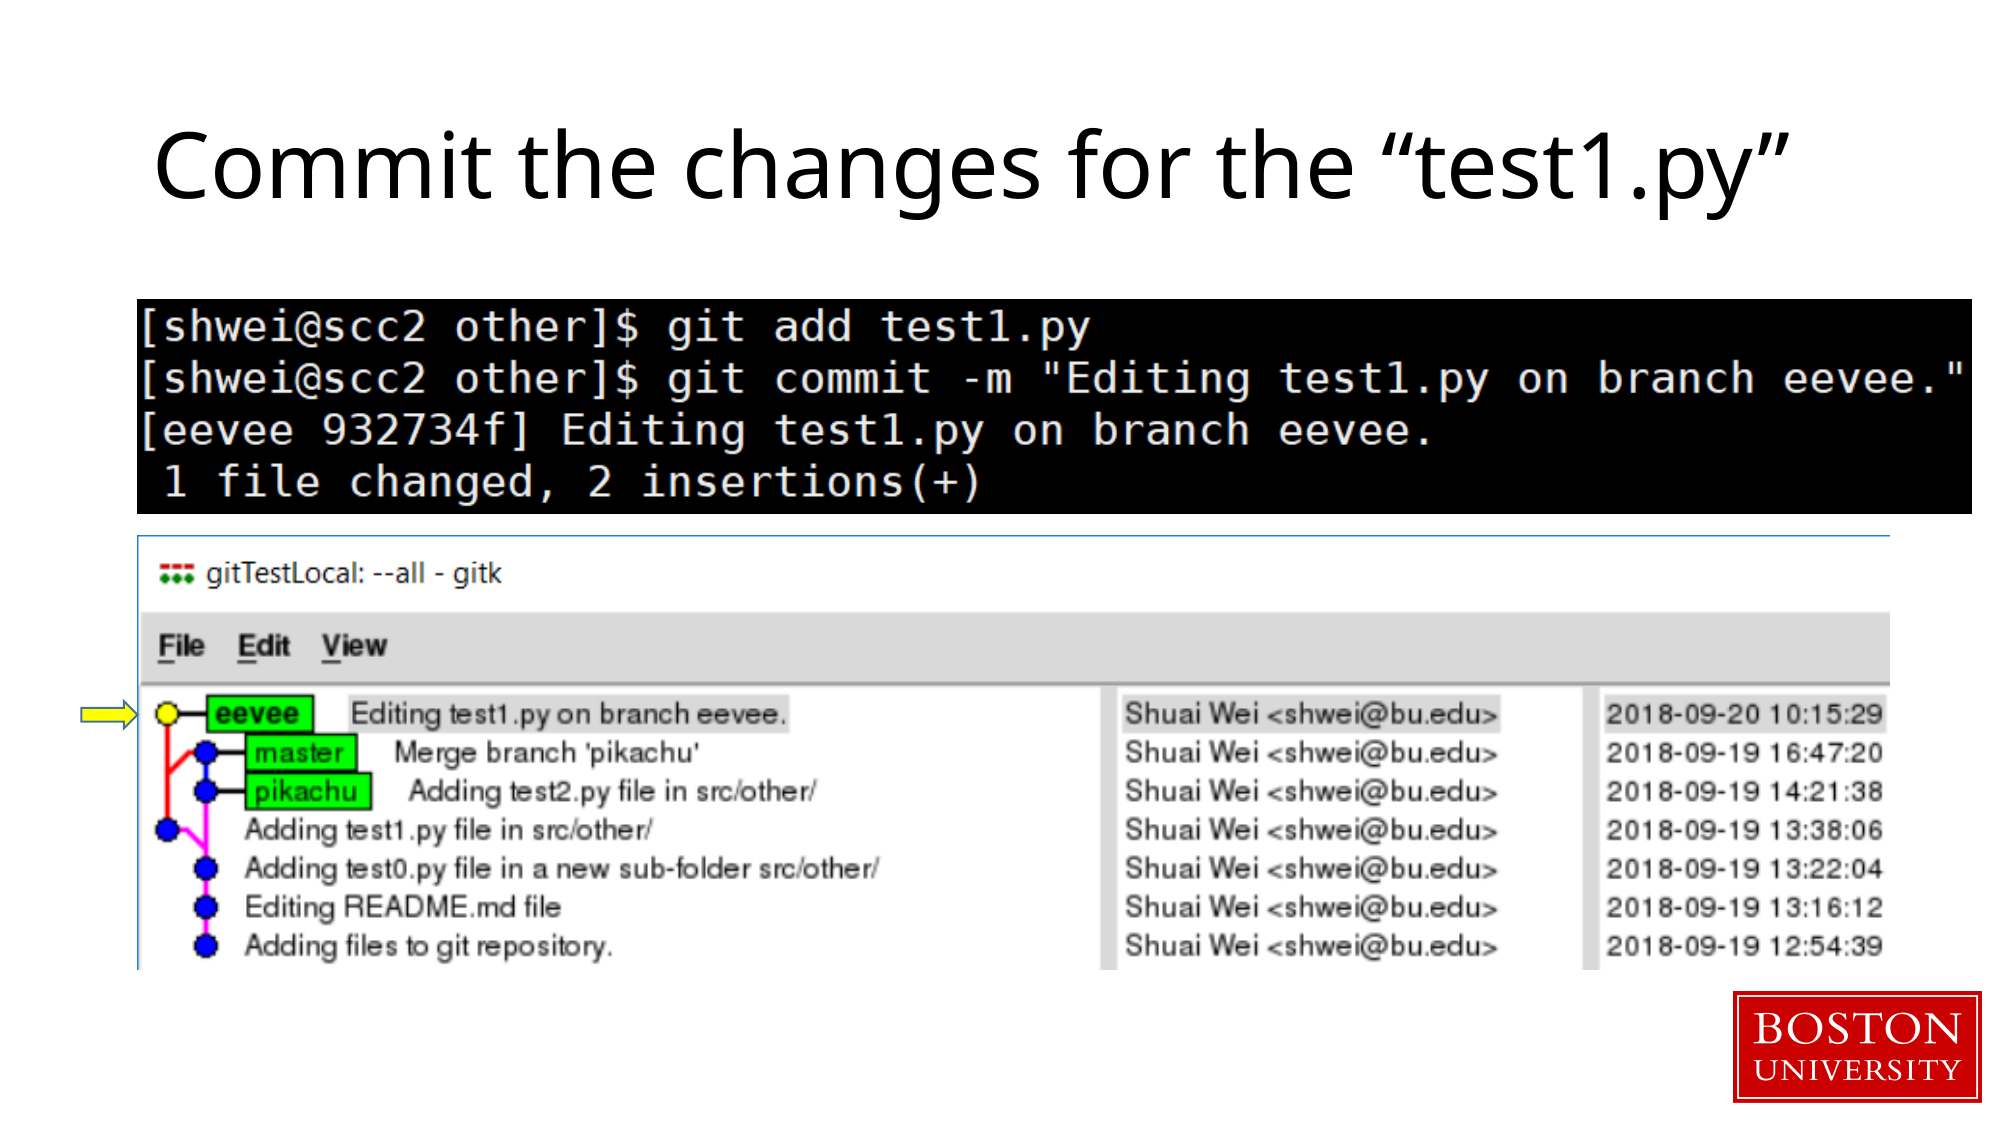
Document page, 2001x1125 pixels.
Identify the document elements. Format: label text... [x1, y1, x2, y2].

title Commit the changes for the “test1.py” [137, 59, 1863, 278]
picture [1733, 991, 1982, 1103]
picture [137, 299, 1972, 514]
text_box [80, 698, 137, 731]
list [137, 535, 1890, 970]
